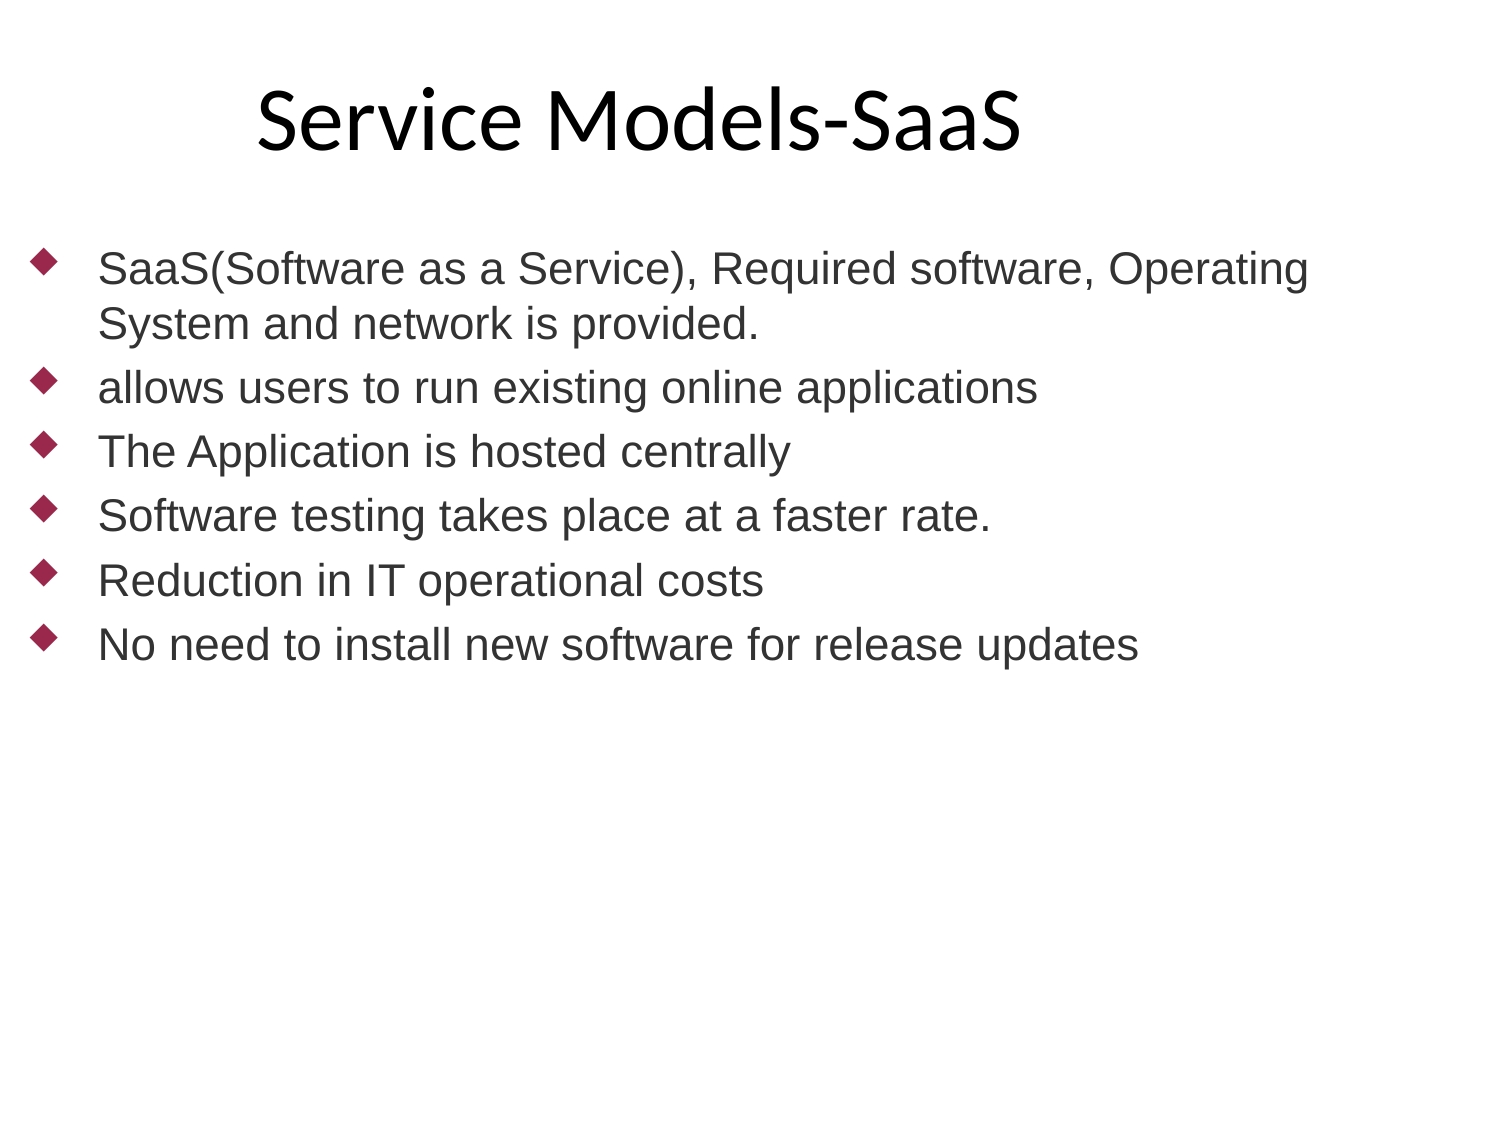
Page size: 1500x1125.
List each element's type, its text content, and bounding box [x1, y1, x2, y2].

title Service Models-SaaS [0, 74, 1281, 231]
list SaaS(Software as a Service), Required software, Operating System and network is provided. allows users to run existing online applications The Application is hosted centrally Software testing takes place at a faster rate. Reduction in IT operational costs No need to install new software for release updates [0, 231, 1465, 1114]
